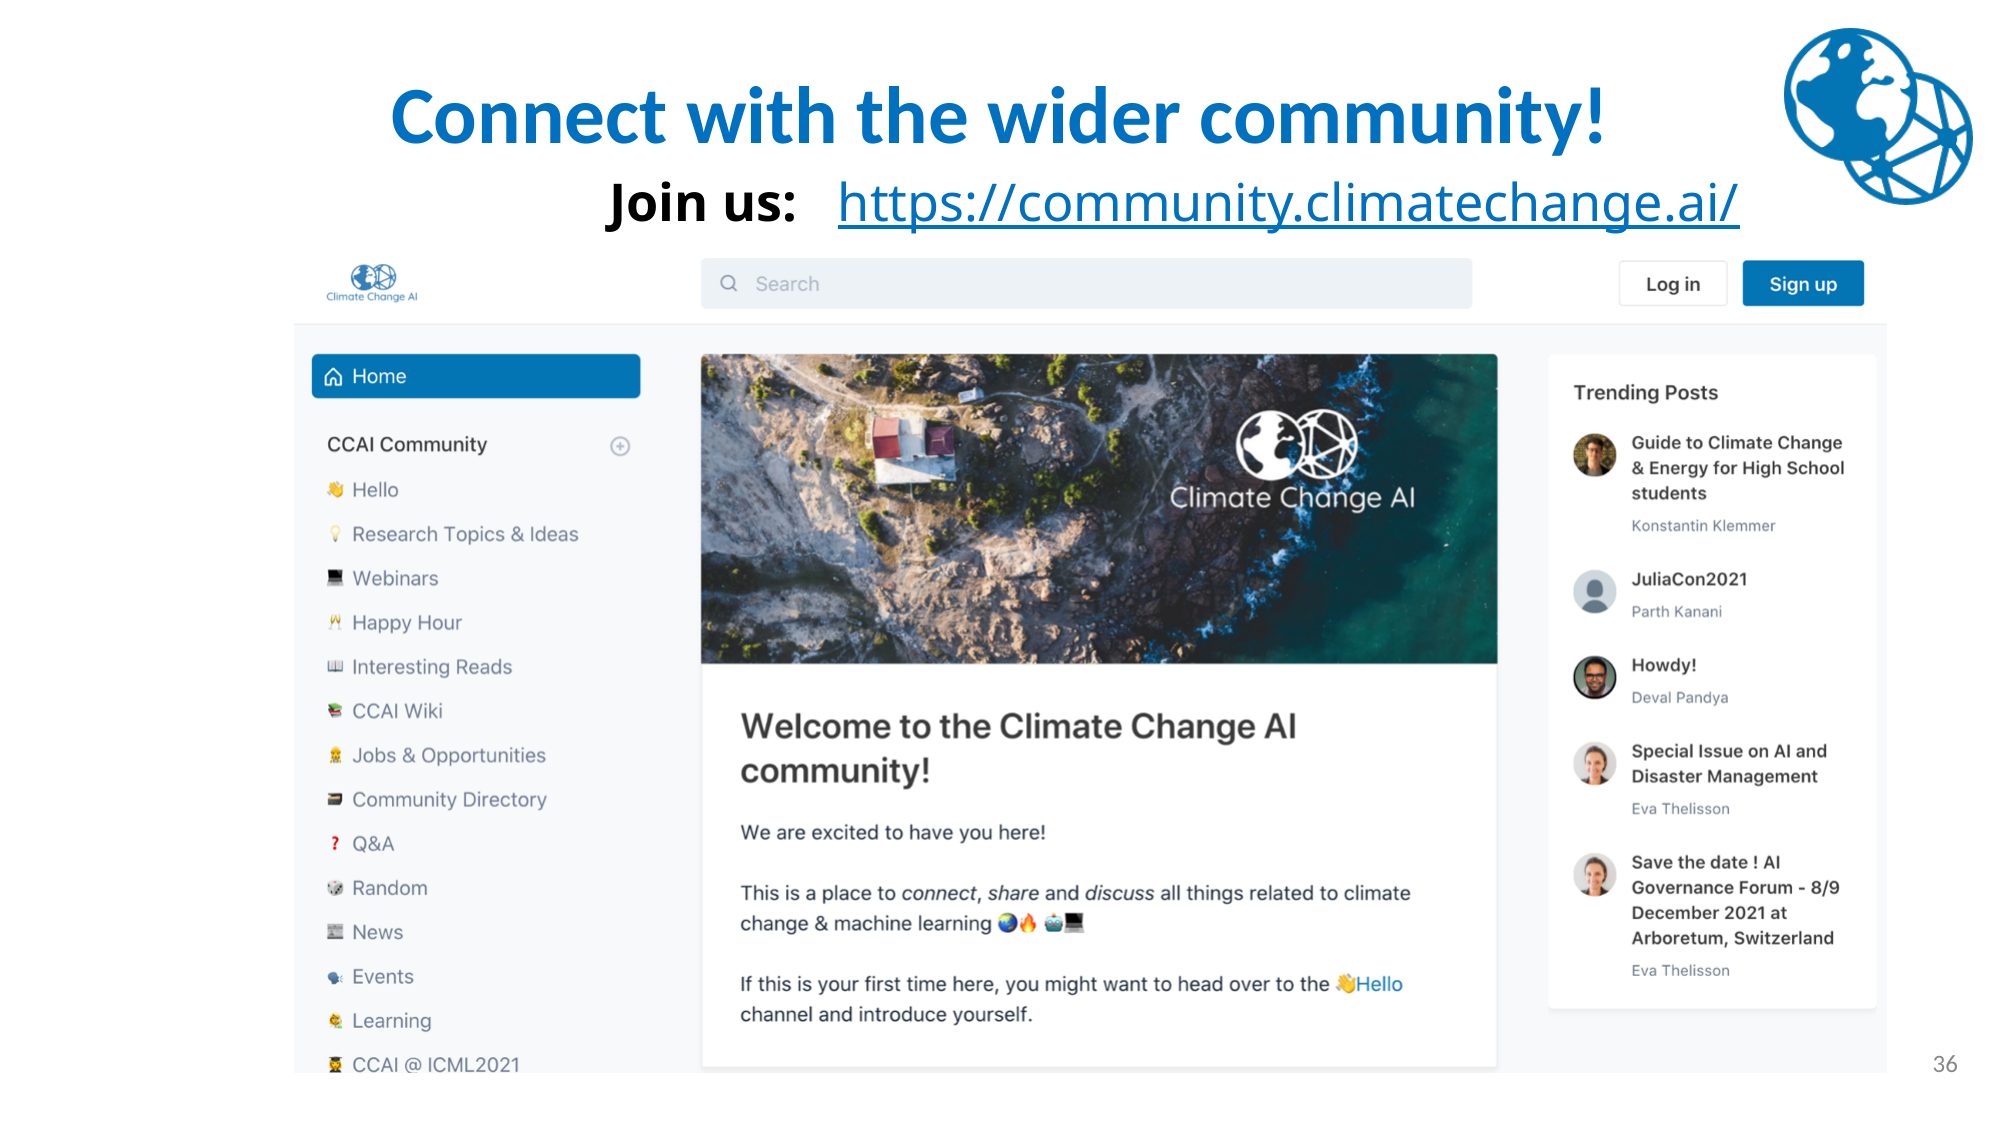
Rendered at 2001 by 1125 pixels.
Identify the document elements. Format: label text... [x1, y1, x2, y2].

text_box Join us: https://community.climatechange.ai/ [342, 29, 1871, 242]
picture [293, 243, 1887, 1073]
title Connect with the wider community! [0, 8, 2000, 227]
slide_number 36 [1853, 1019, 1974, 1106]
picture [1784, 28, 1974, 207]
